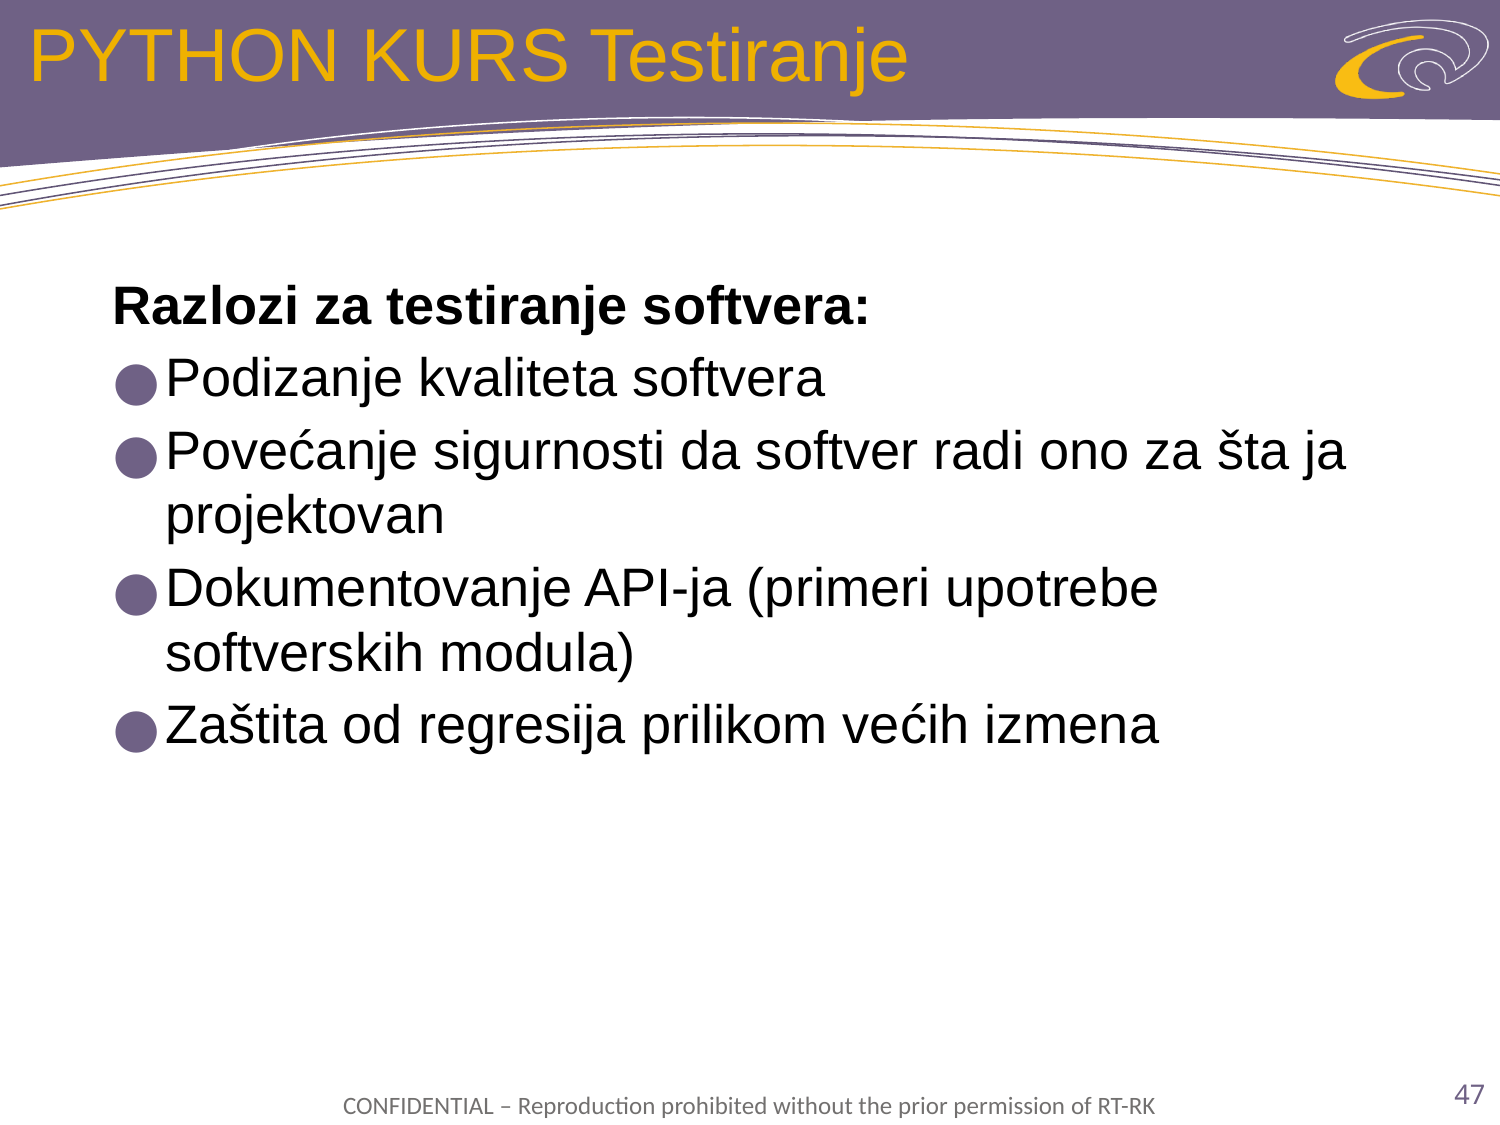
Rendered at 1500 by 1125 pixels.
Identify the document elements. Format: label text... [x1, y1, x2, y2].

picture [1322, 0, 1500, 102]
list Razlozi za testiranje softvera: Podizanje kvaliteta softvera Povećanje sigurnosti da softver radi ono za šta ja projektovan Dokumentovanje API-ja (primeri upotrebe softverskih modula) Zaštita od regresija prilikom većih izmena [75, 262, 1425, 1005]
title PYTHON KURS Testiranje [13, 0, 1313, 119]
